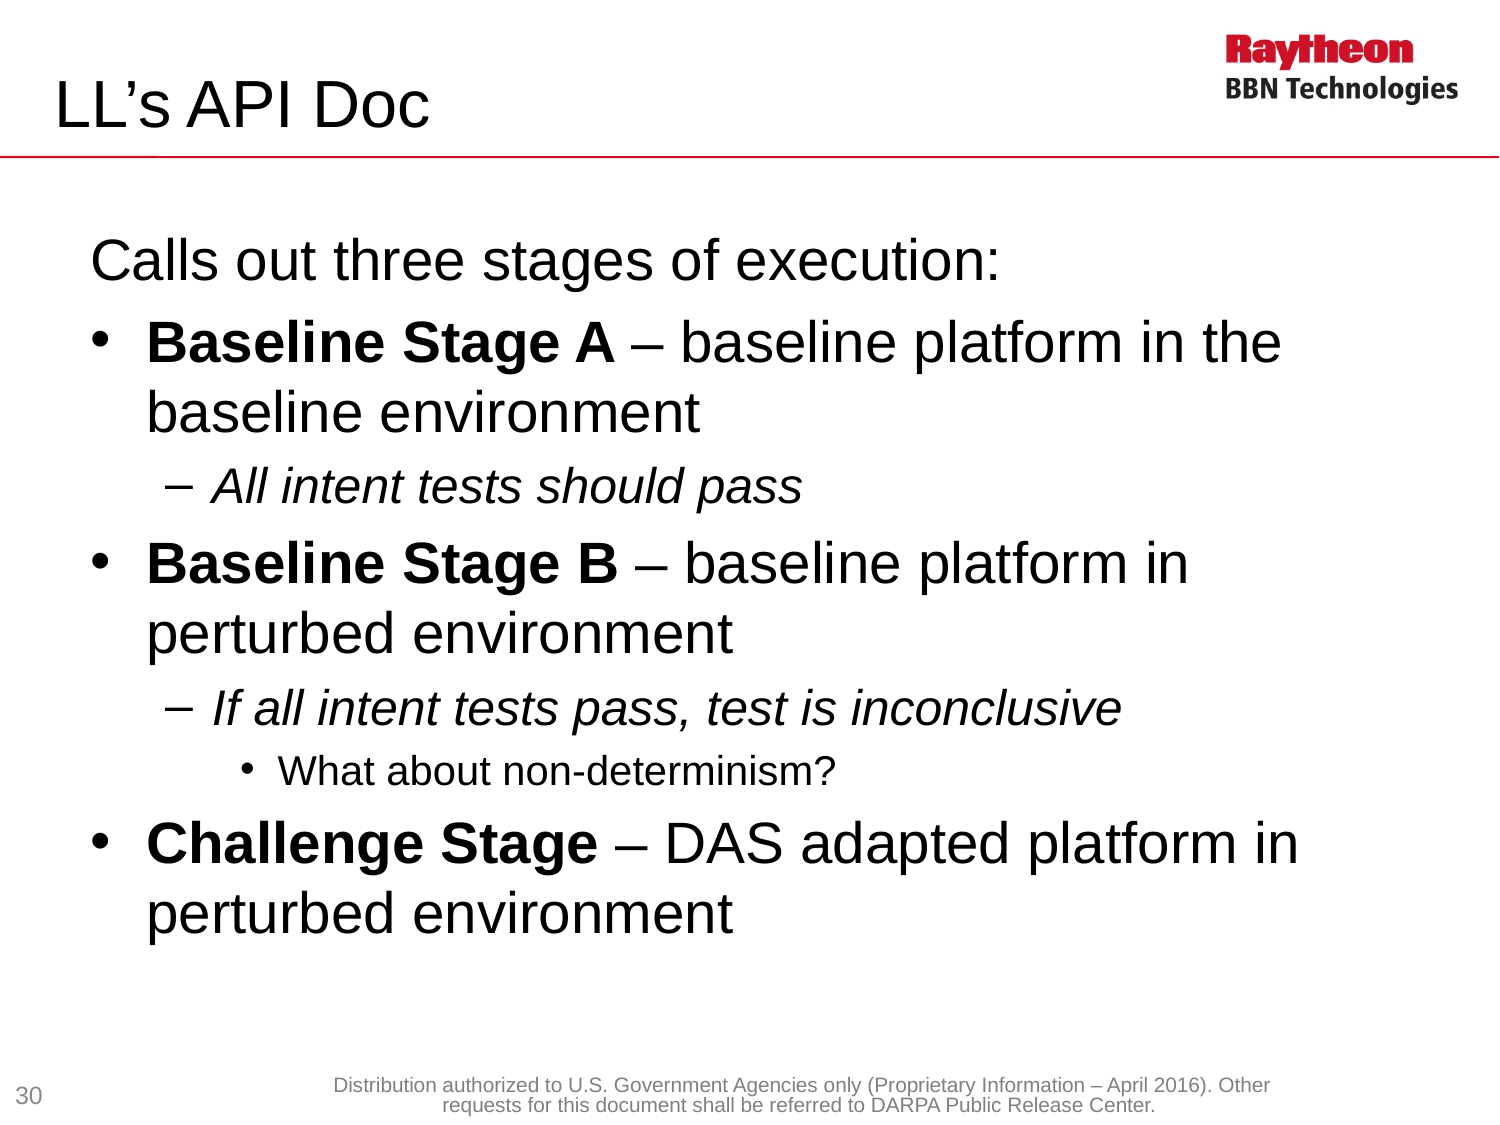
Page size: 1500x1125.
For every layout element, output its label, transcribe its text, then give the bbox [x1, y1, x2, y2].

picture [1222, 31, 1460, 108]
list Calls out three stages of execution: Baseline Stage A – baseline platform in the baseline environment All intent tests should pass Baseline Stage B – baseline platform in perturbed environment If all intent tests pass, test is inconclusive What about non-determinism? Challenge Stage – DAS adapted platform in perturbed environment [74, 214, 1426, 1006]
slide_number 30 [0, 1065, 208, 1125]
title LL’s API Doc [39, 44, 1390, 158]
